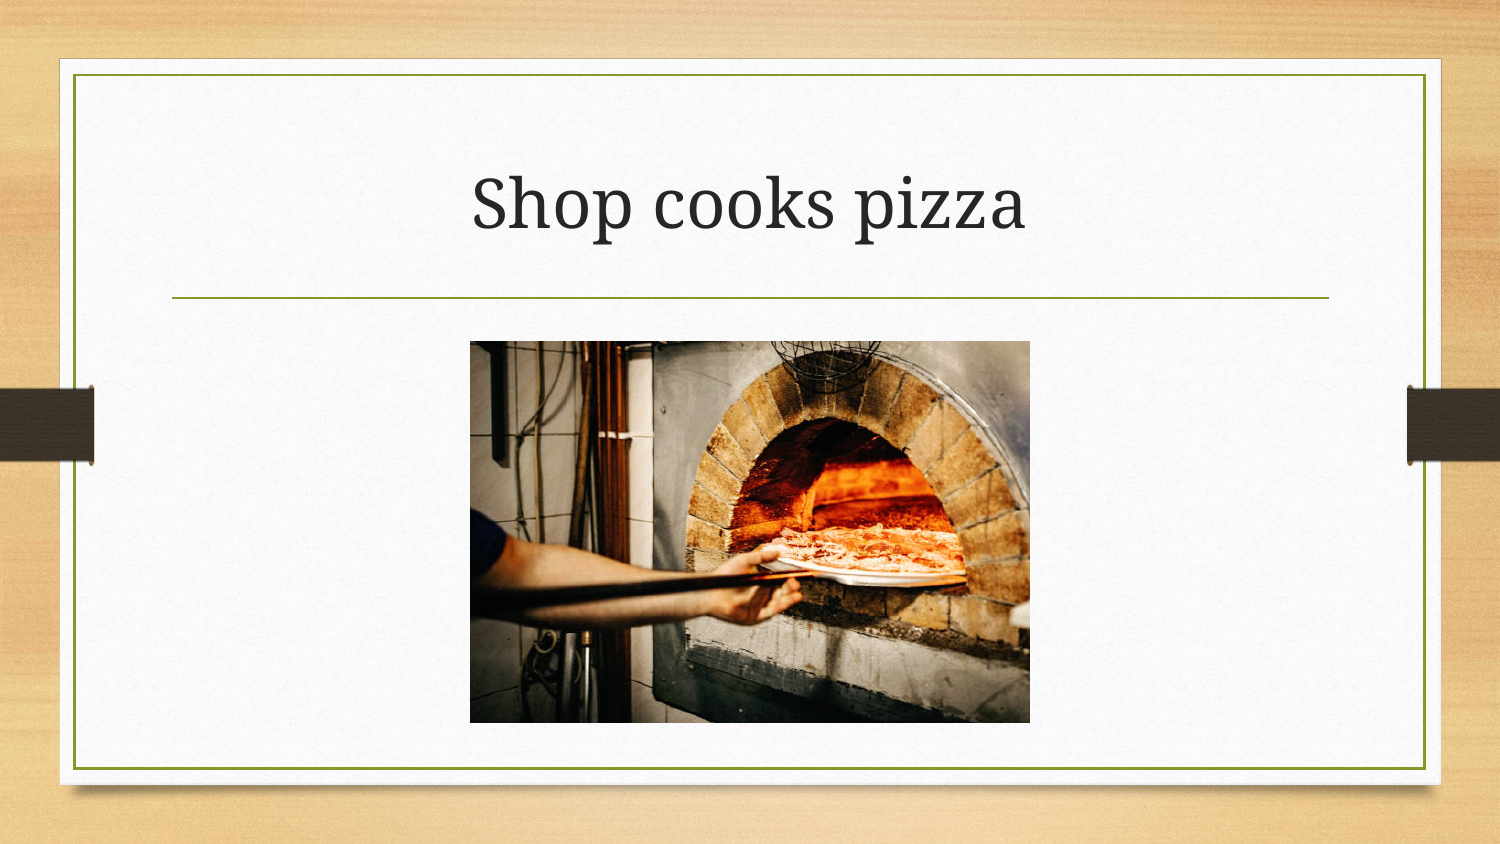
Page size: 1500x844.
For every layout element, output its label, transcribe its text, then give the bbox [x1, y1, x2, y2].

picture [0, 0, 1500, 844]
title Shop cooks pizza [159, 120, 1341, 282]
